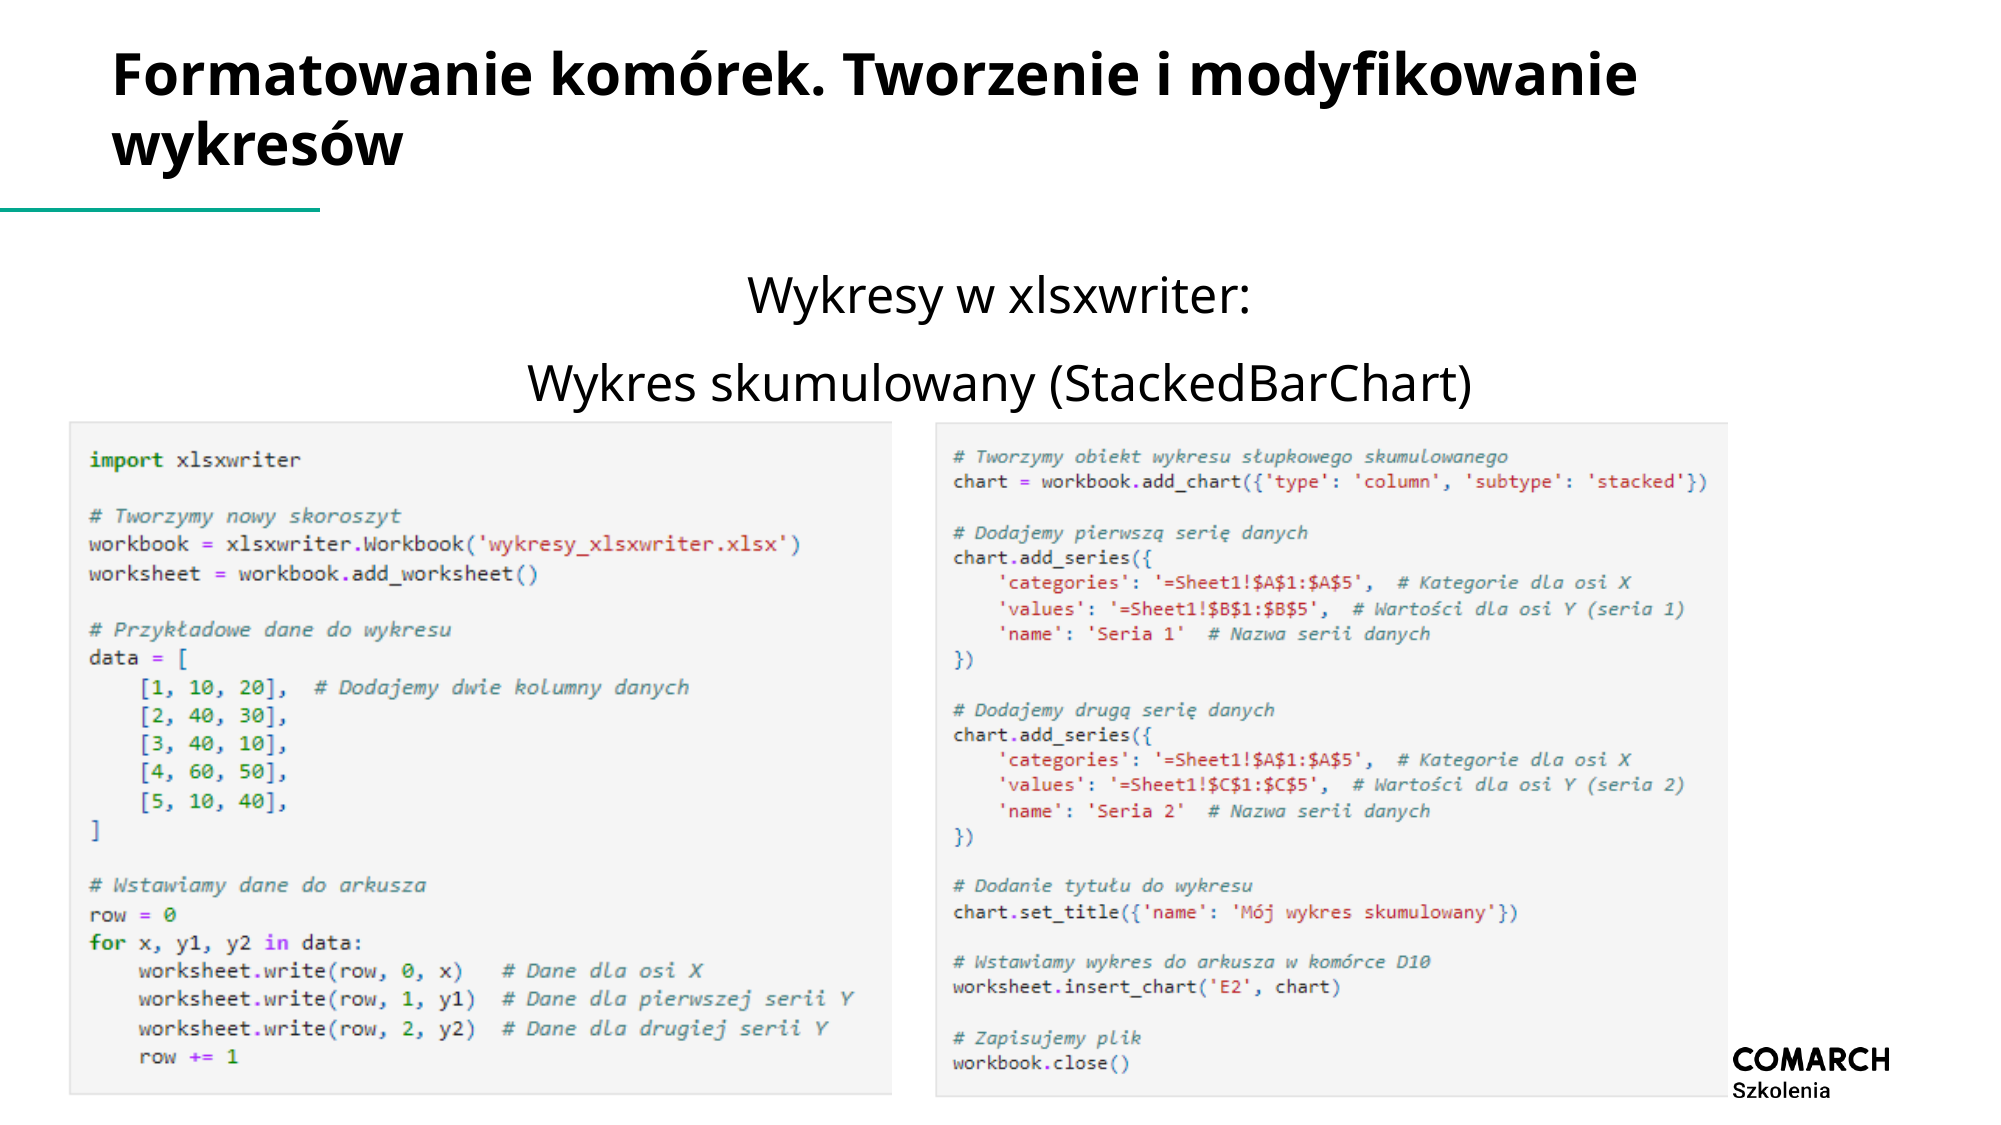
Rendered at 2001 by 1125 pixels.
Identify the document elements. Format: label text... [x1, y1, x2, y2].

picture [930, 418, 1728, 1102]
picture [66, 420, 892, 1097]
title Formatowanie komórek. Tworzenie i modyfikowanie wykresów [111, 0, 1889, 185]
list Wykresy w xlsxwriter: Wykres skumulowany (StackedBarChart) [111, 243, 1889, 1000]
picture [1733, 1047, 1889, 1098]
